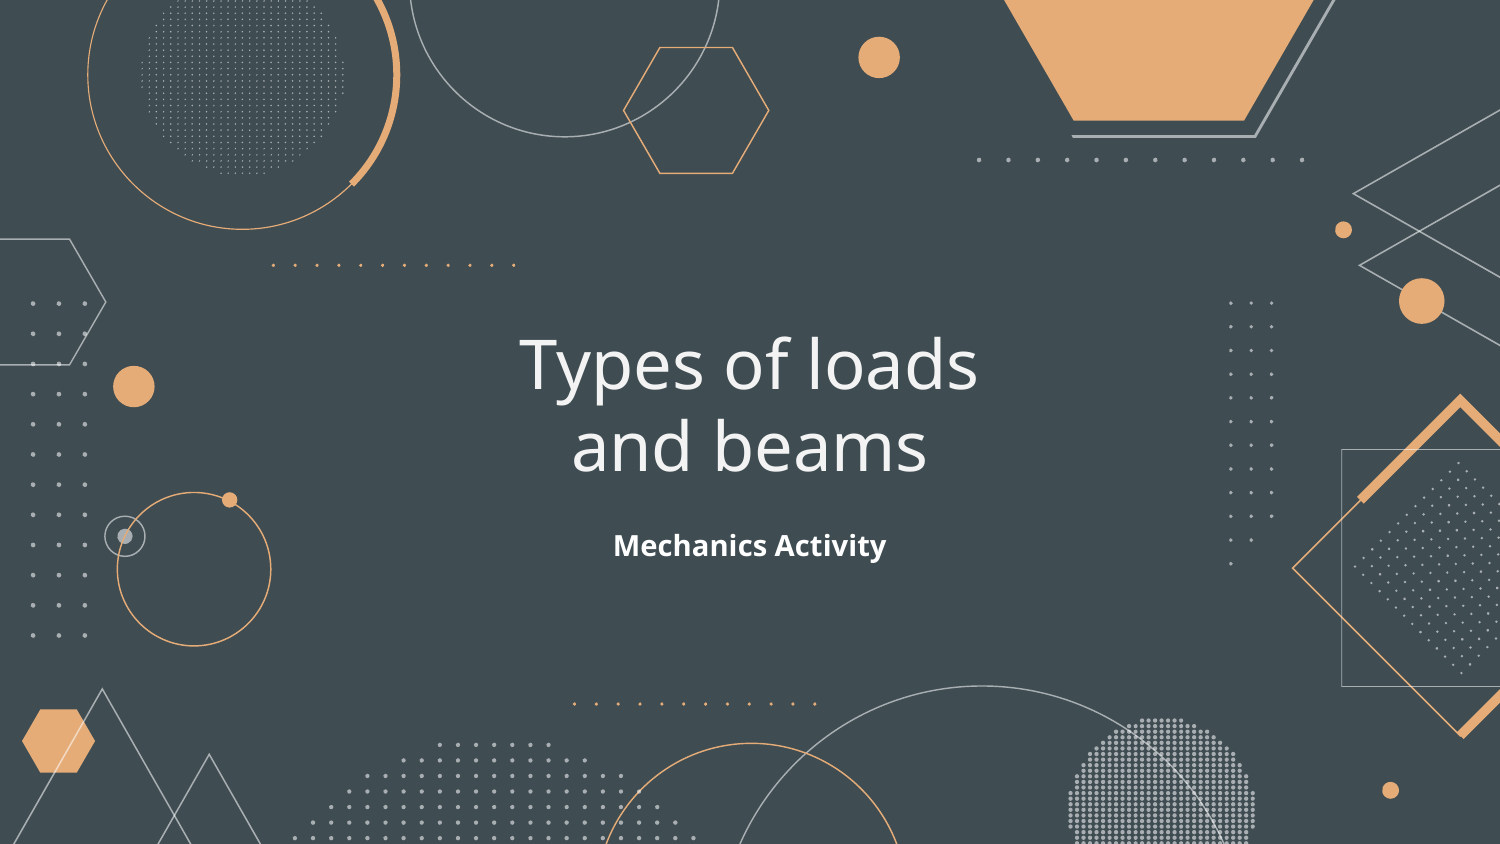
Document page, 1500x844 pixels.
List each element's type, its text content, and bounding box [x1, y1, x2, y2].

subtitle Mechanics Activity [408, 512, 1092, 580]
title Types of loads and beams [449, 234, 1051, 512]
